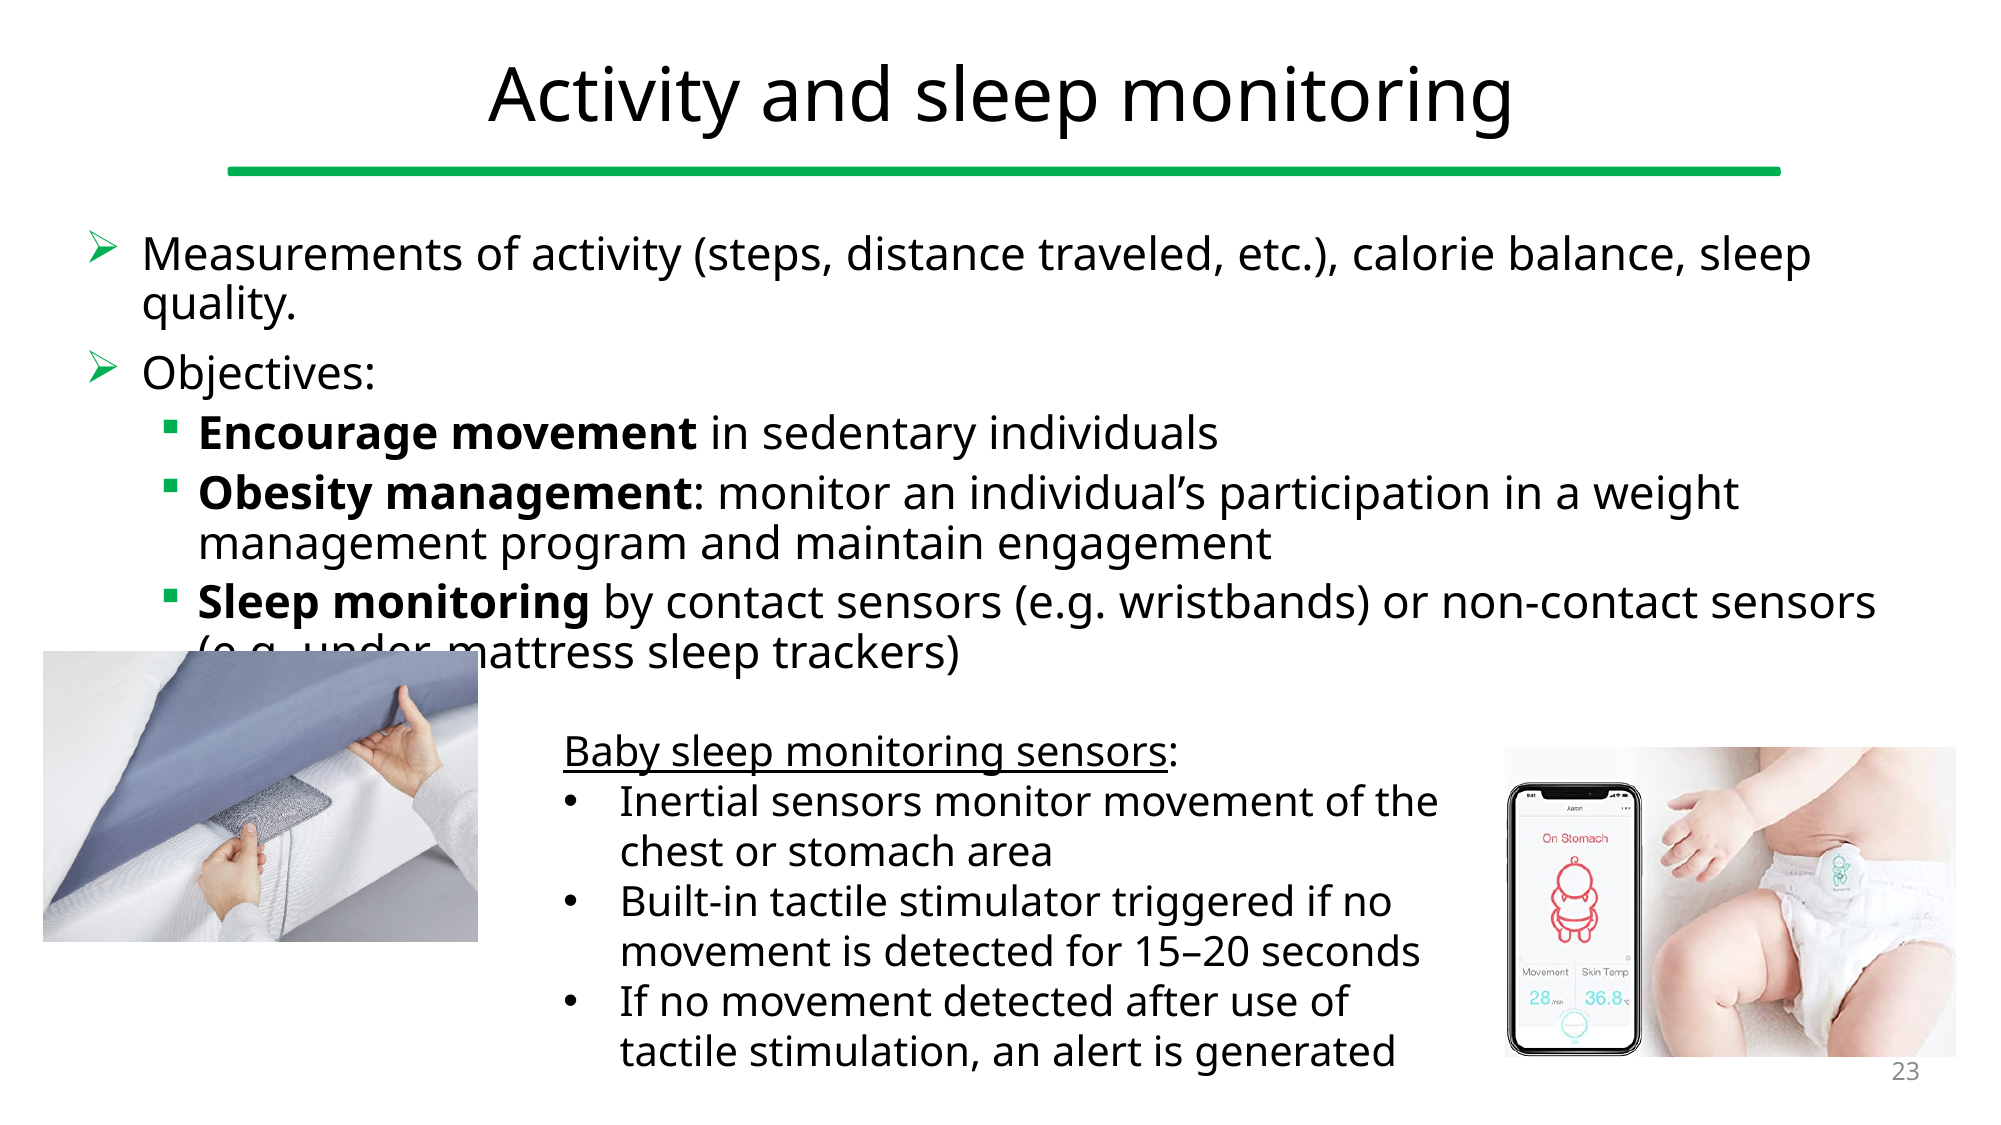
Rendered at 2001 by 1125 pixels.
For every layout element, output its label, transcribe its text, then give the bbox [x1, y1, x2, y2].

text_box Baby sleep monitoring sensors: Inertial sensors monitor movement of the chest or stomach area Built-in tactile stimulator triggered if no movement is detected for 15–20 seconds If no movement detected after use of tactile stimulation, an alert is generated [548, 717, 1484, 1083]
picture [43, 651, 478, 942]
picture [1504, 746, 1957, 1057]
title Activity and sleep monitoring [70, 26, 1936, 168]
slide_number 23 [1412, 1042, 1936, 1103]
list Measurements of activity (steps, distance traveled, etc.), calorie balance, sleep quality. Objectives: Encourage movement in sedentary individuals Obesity management: monitor an individual’s participation in a weight management program and maintain engagement Sleep monitoring by contact sensors (e.g. wristbands) or non-contact sensors (e.g. under-mattress sleep trackers) [70, 223, 1934, 1021]
